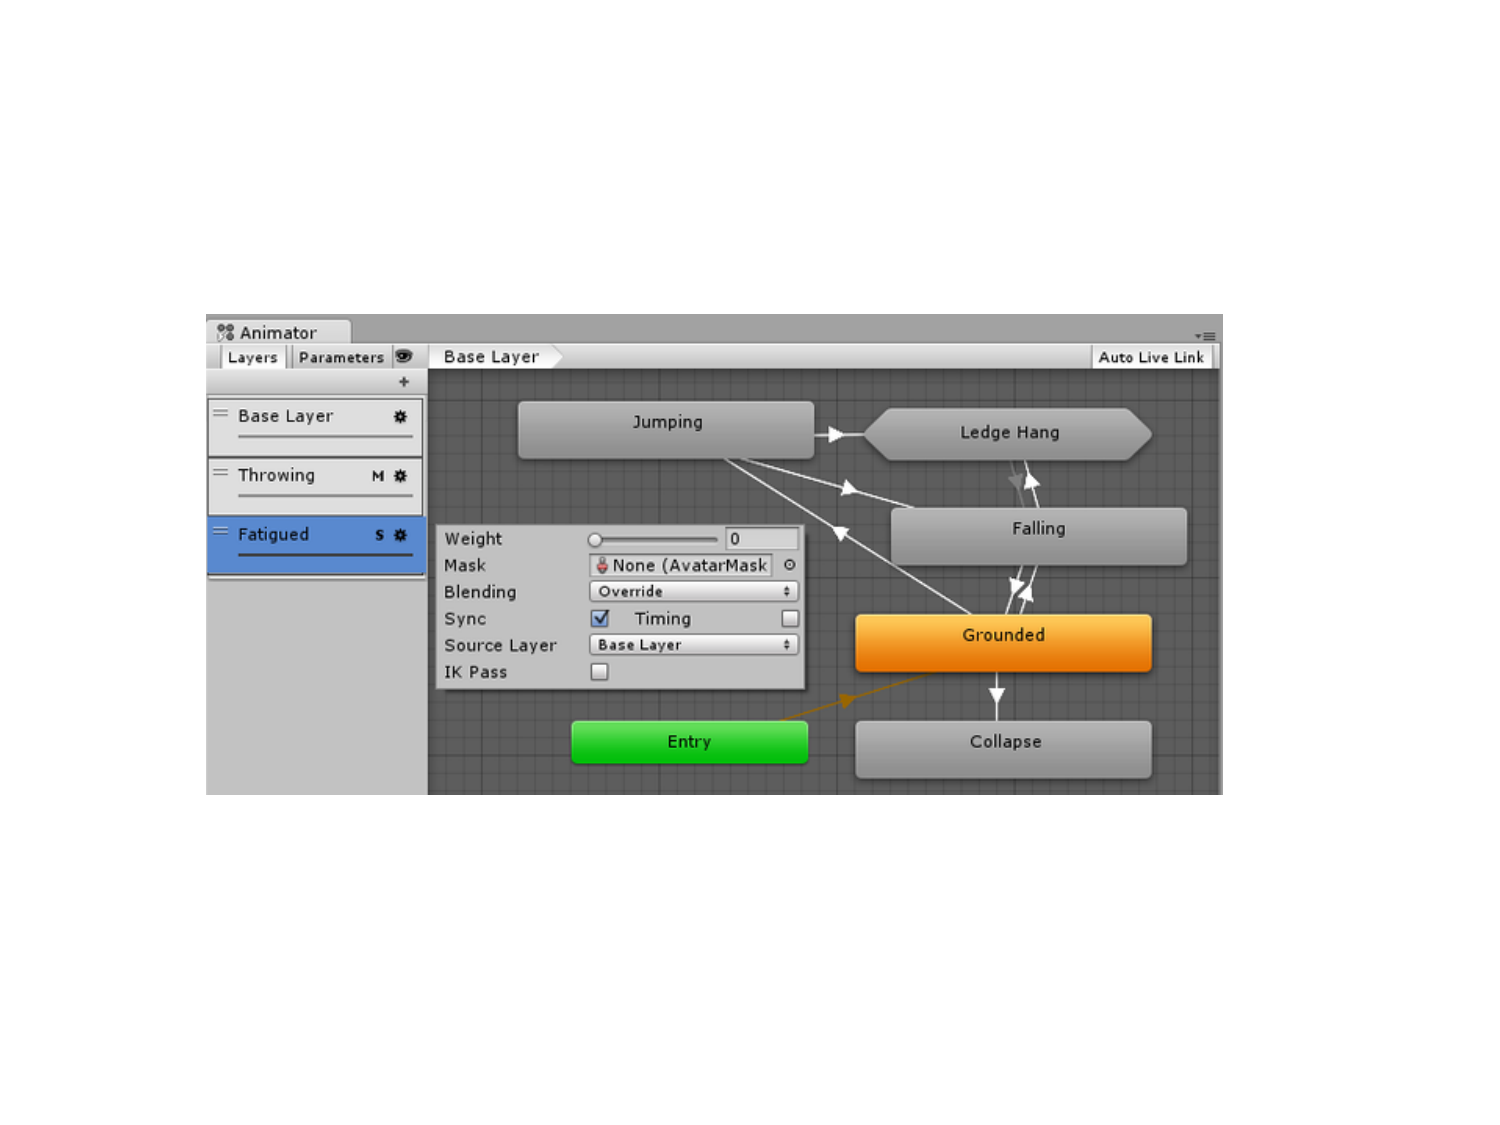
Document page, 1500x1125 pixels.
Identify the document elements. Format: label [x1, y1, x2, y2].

picture [206, 314, 1223, 795]
